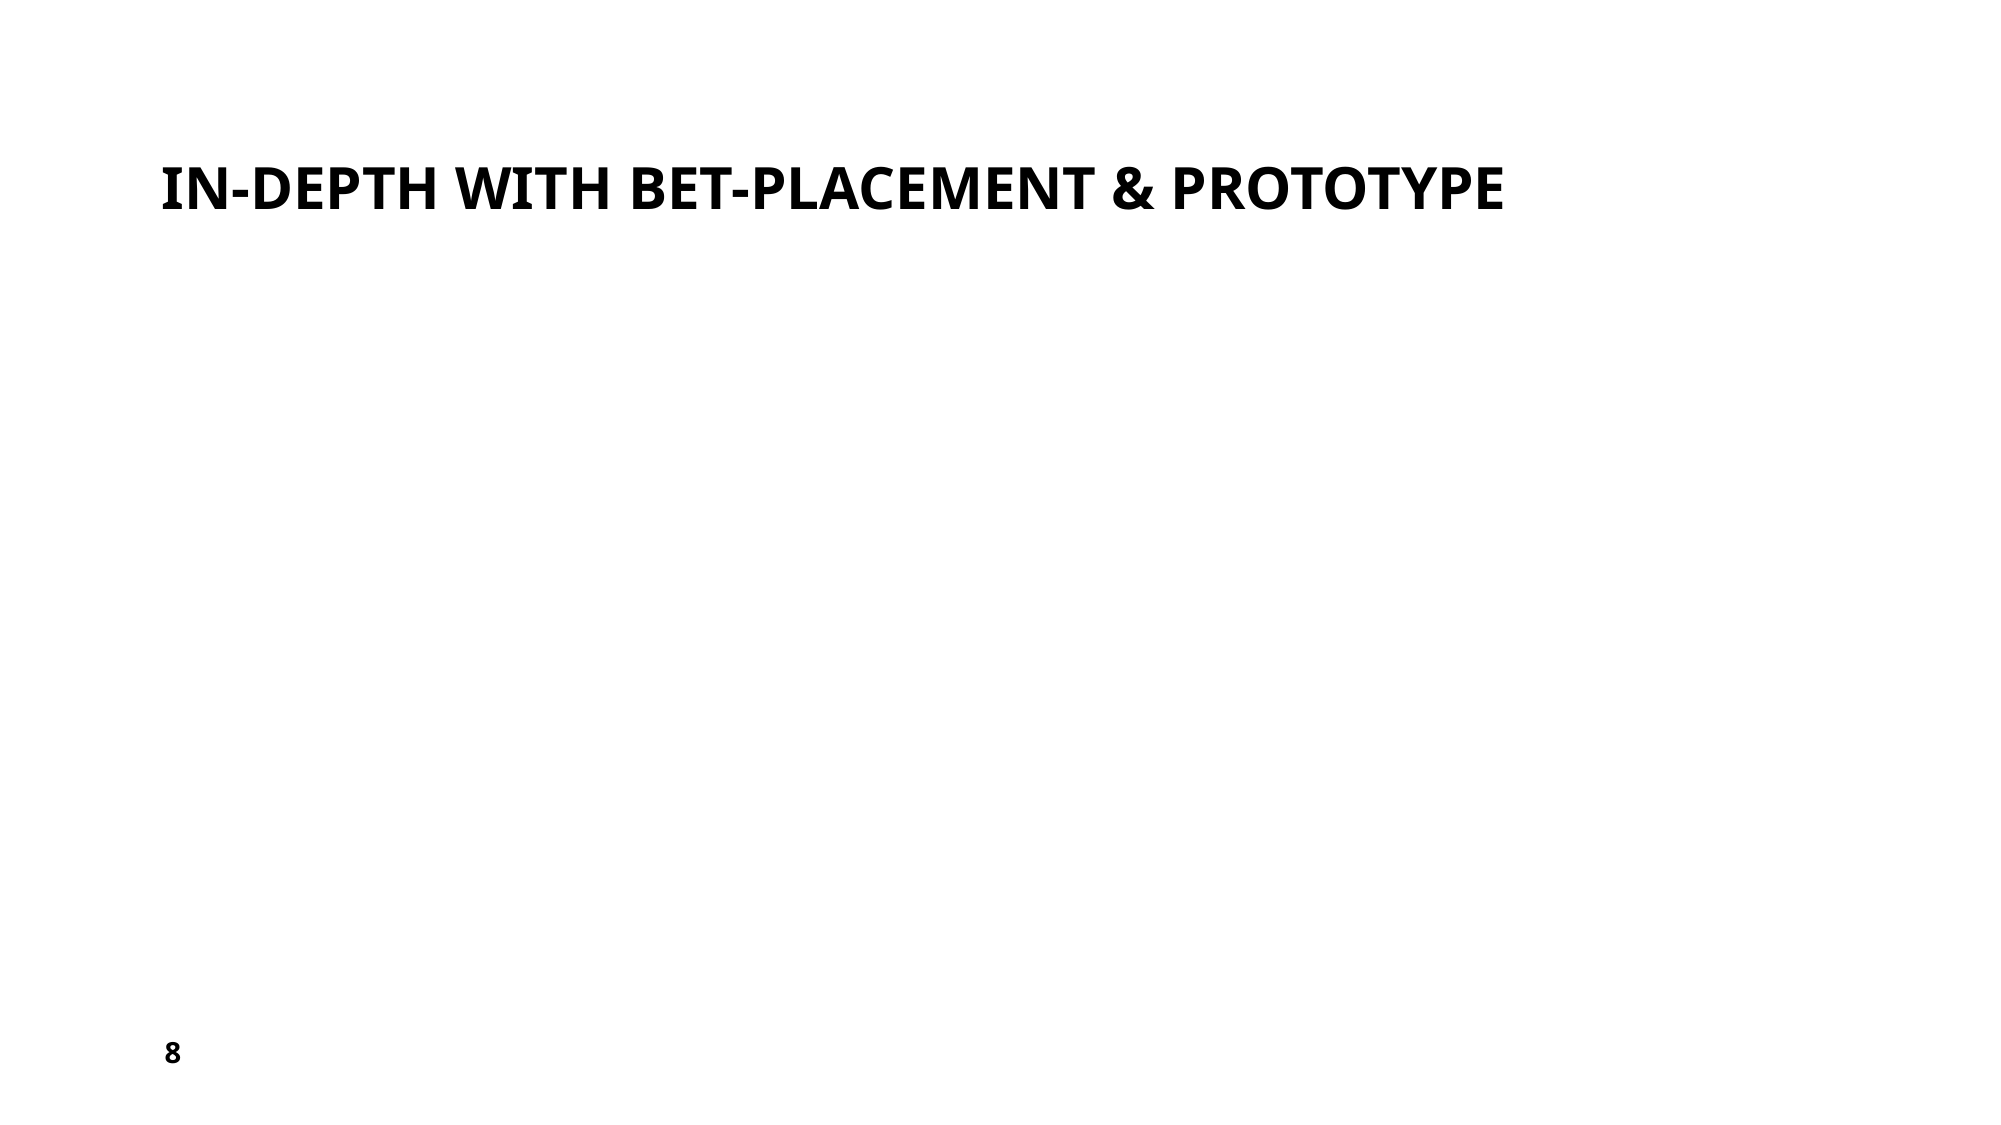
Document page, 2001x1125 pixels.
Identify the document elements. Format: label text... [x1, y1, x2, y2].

slide_number 8 [149, 1024, 588, 1085]
title In-depth with bet-placement & prototype [146, 11, 1854, 230]
